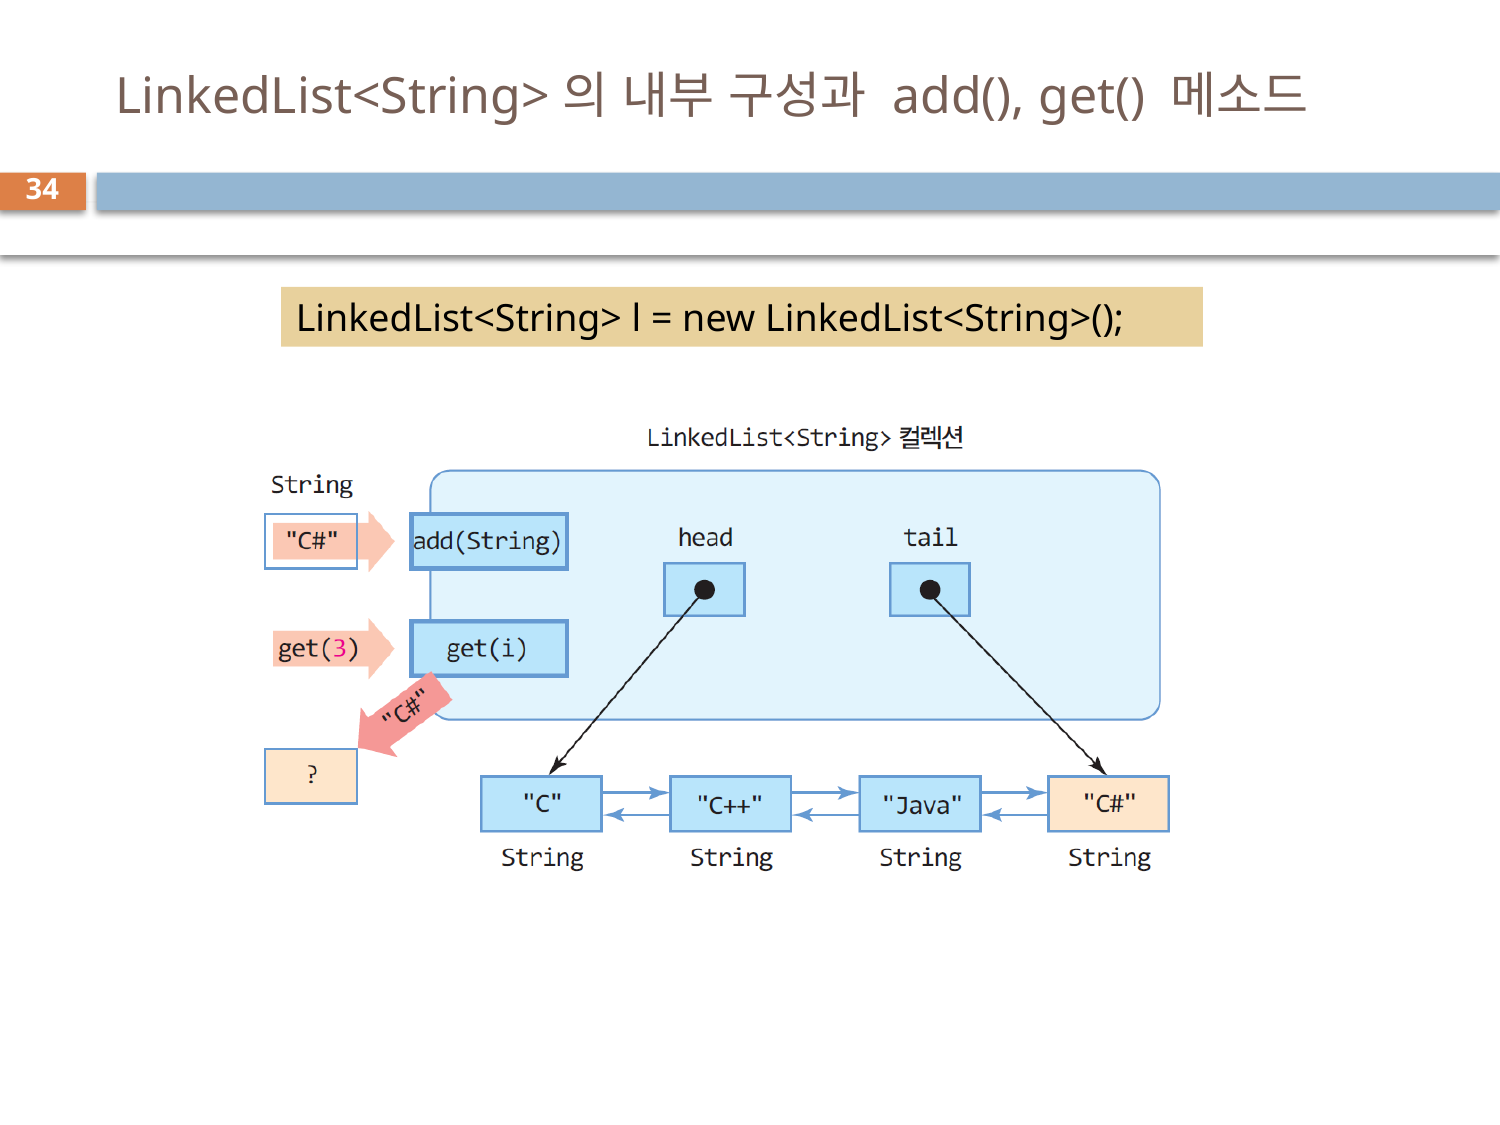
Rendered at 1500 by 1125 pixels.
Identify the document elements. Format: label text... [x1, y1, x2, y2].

text_box LinkedList<String> l = new LinkedList<String>(); [281, 286, 1203, 347]
picture [231, 396, 1201, 884]
title LinkedList<String>의 내부 구성과 add(), get() 메소드 [100, 37, 1438, 149]
slide_number 34 [0, 170, 87, 211]
